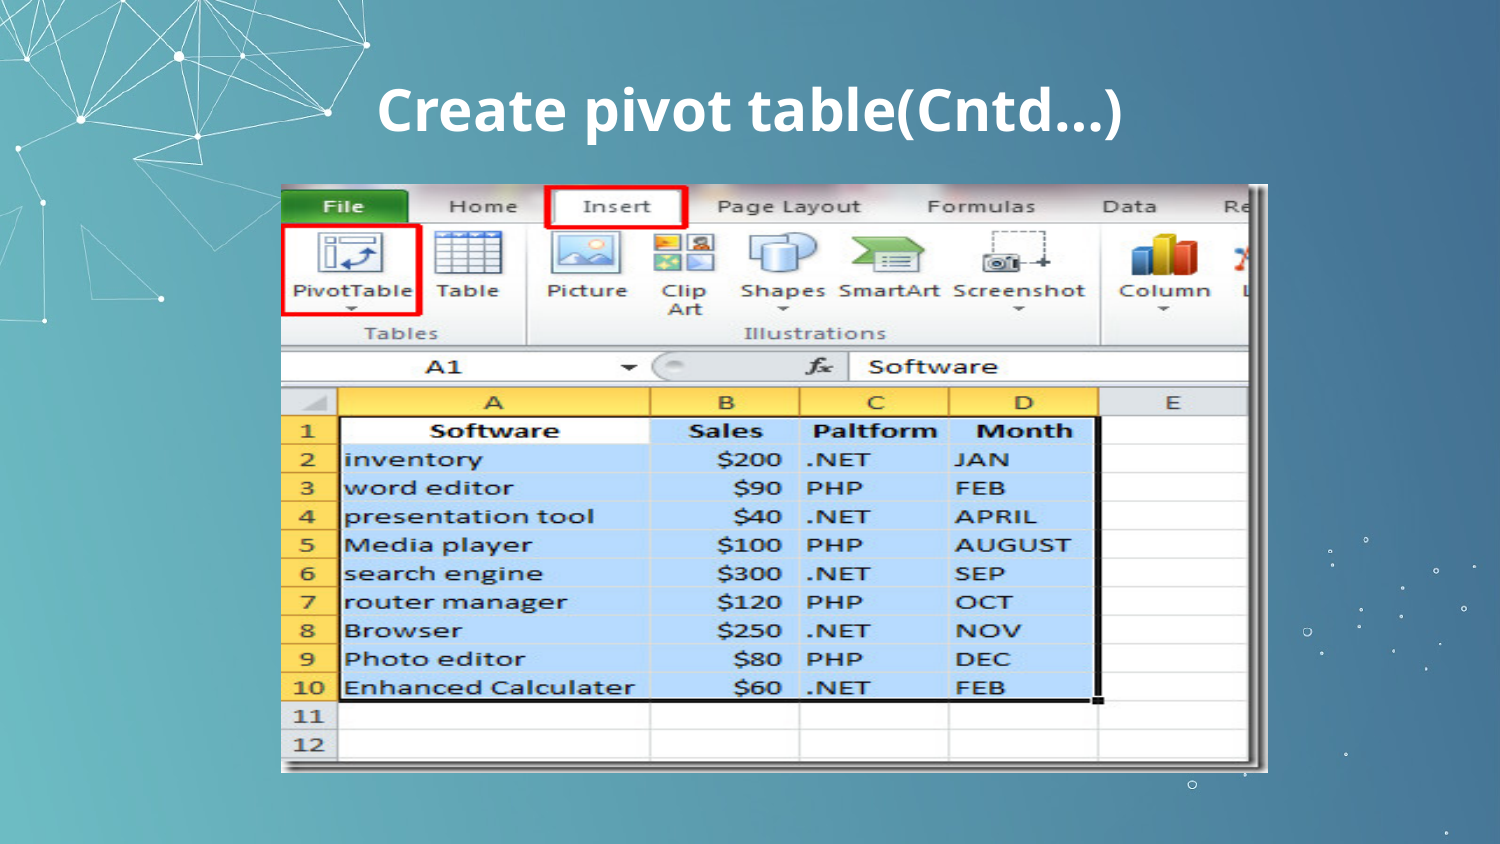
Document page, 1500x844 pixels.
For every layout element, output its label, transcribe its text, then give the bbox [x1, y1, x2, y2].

title Create pivot table(Cntd…) [322, 57, 1178, 152]
picture [0, 0, 1500, 844]
